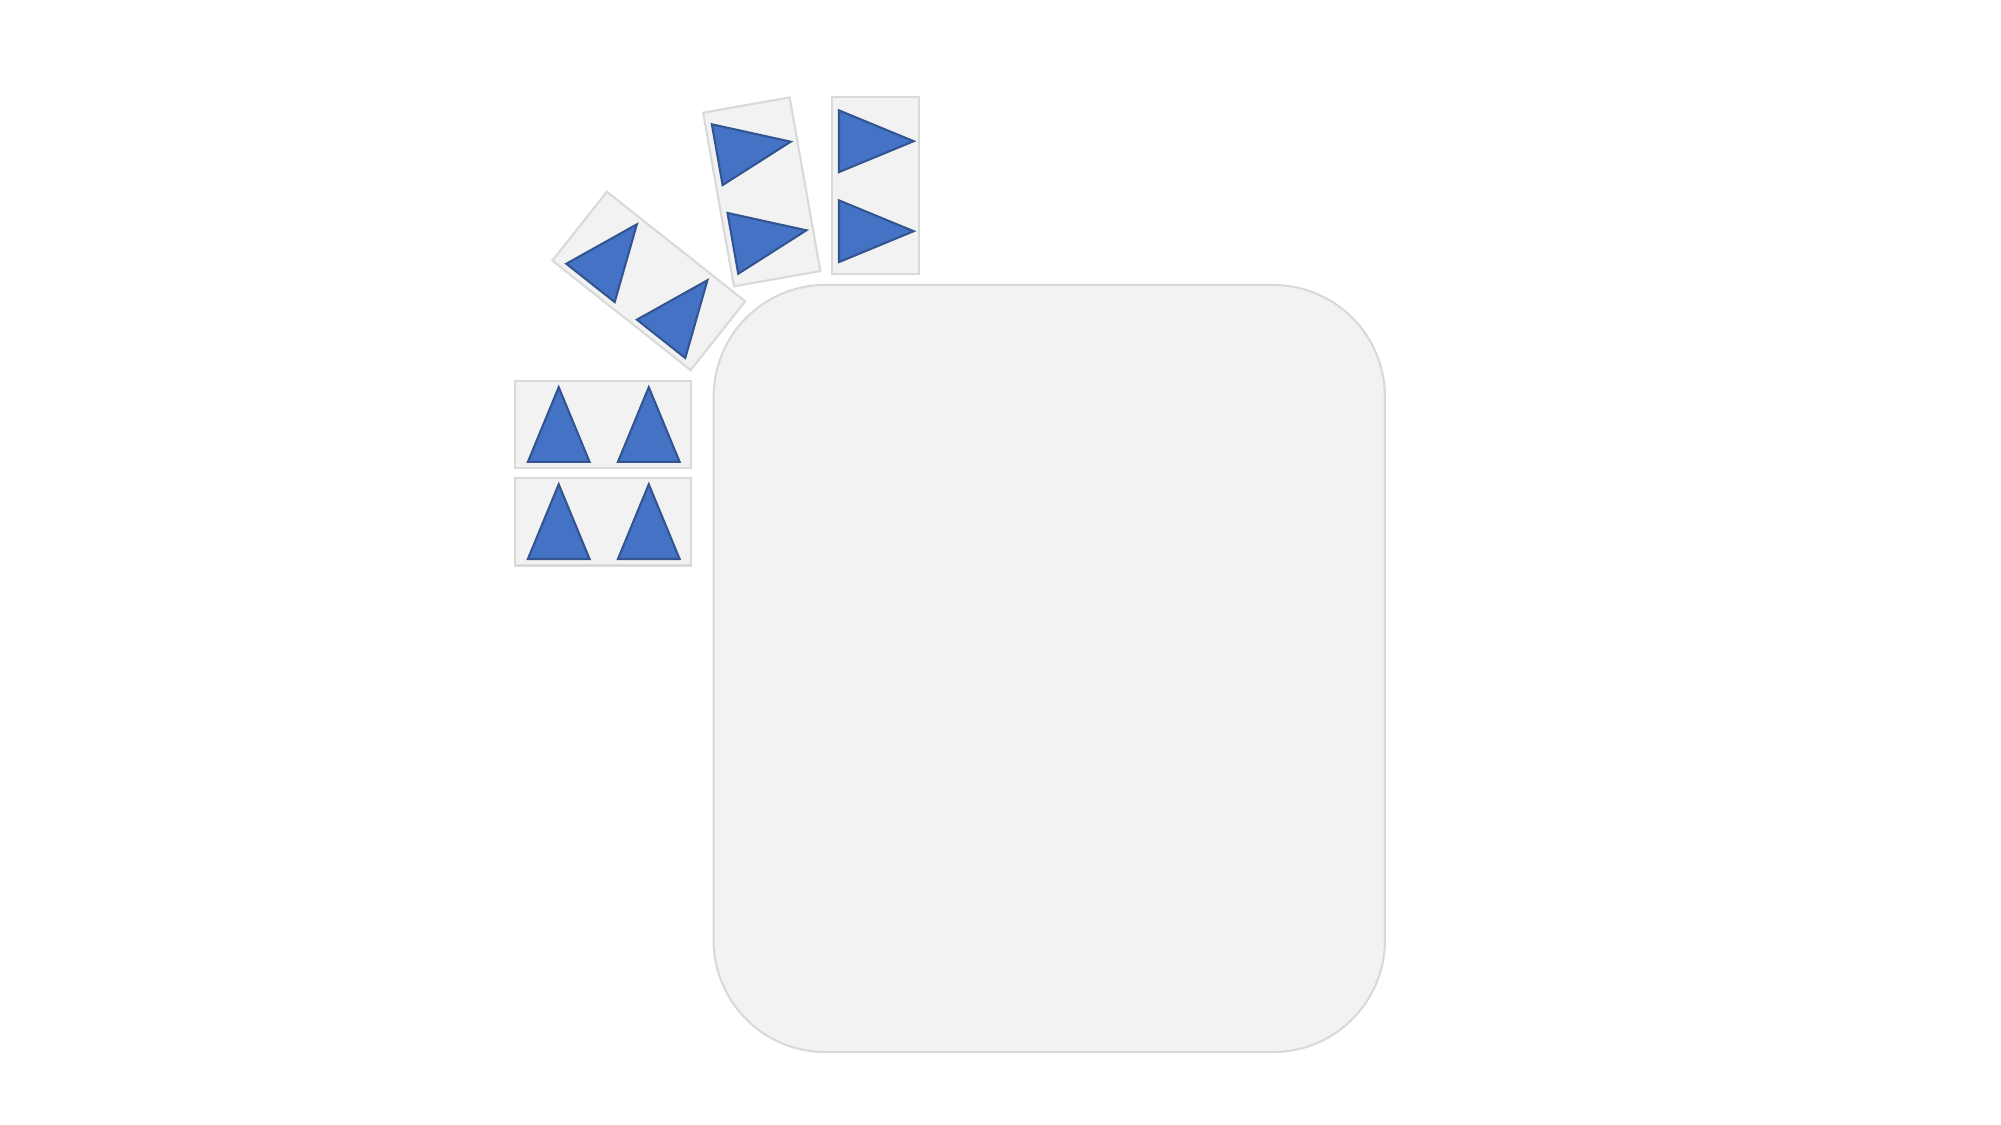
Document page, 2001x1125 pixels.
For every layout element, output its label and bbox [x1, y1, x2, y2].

text_box [673, 147, 850, 236]
text_box [560, 237, 737, 325]
text_box [712, 283, 1386, 1054]
text_box [514, 477, 692, 566]
text_box [787, 141, 964, 230]
text_box [514, 380, 692, 469]
